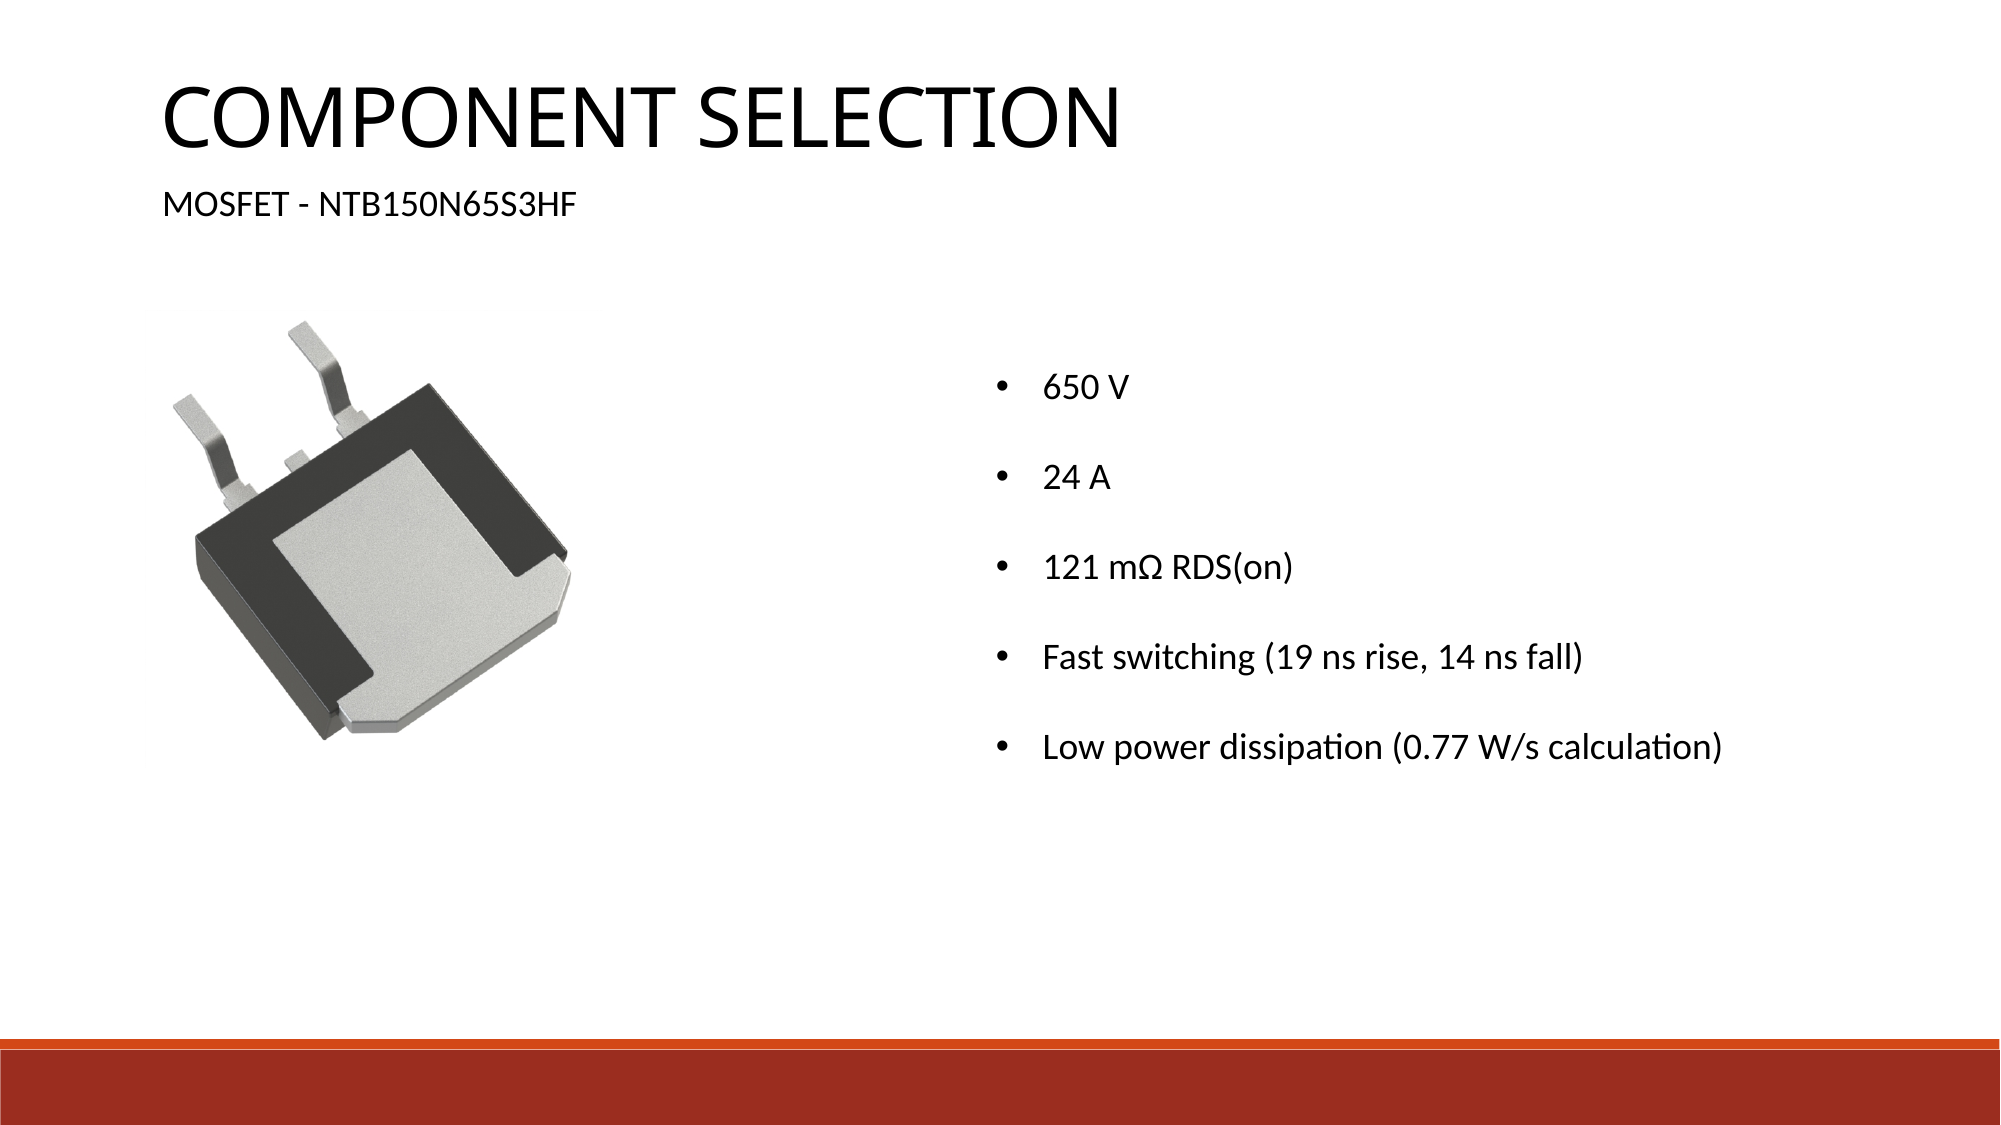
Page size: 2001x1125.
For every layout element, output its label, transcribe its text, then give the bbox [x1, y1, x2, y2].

picture [144, 309, 604, 769]
text_box 650 V 24 A 121 mΩ RDS(on) Fast switching (19 ns rise, 14 ns fall) Low power dissipation (0.77 W/s calculation) [981, 310, 1748, 775]
text_box MOSFET - NTB150N65S3HF [147, 171, 593, 232]
title COMPONENT SELECTION [145, 52, 1952, 172]
